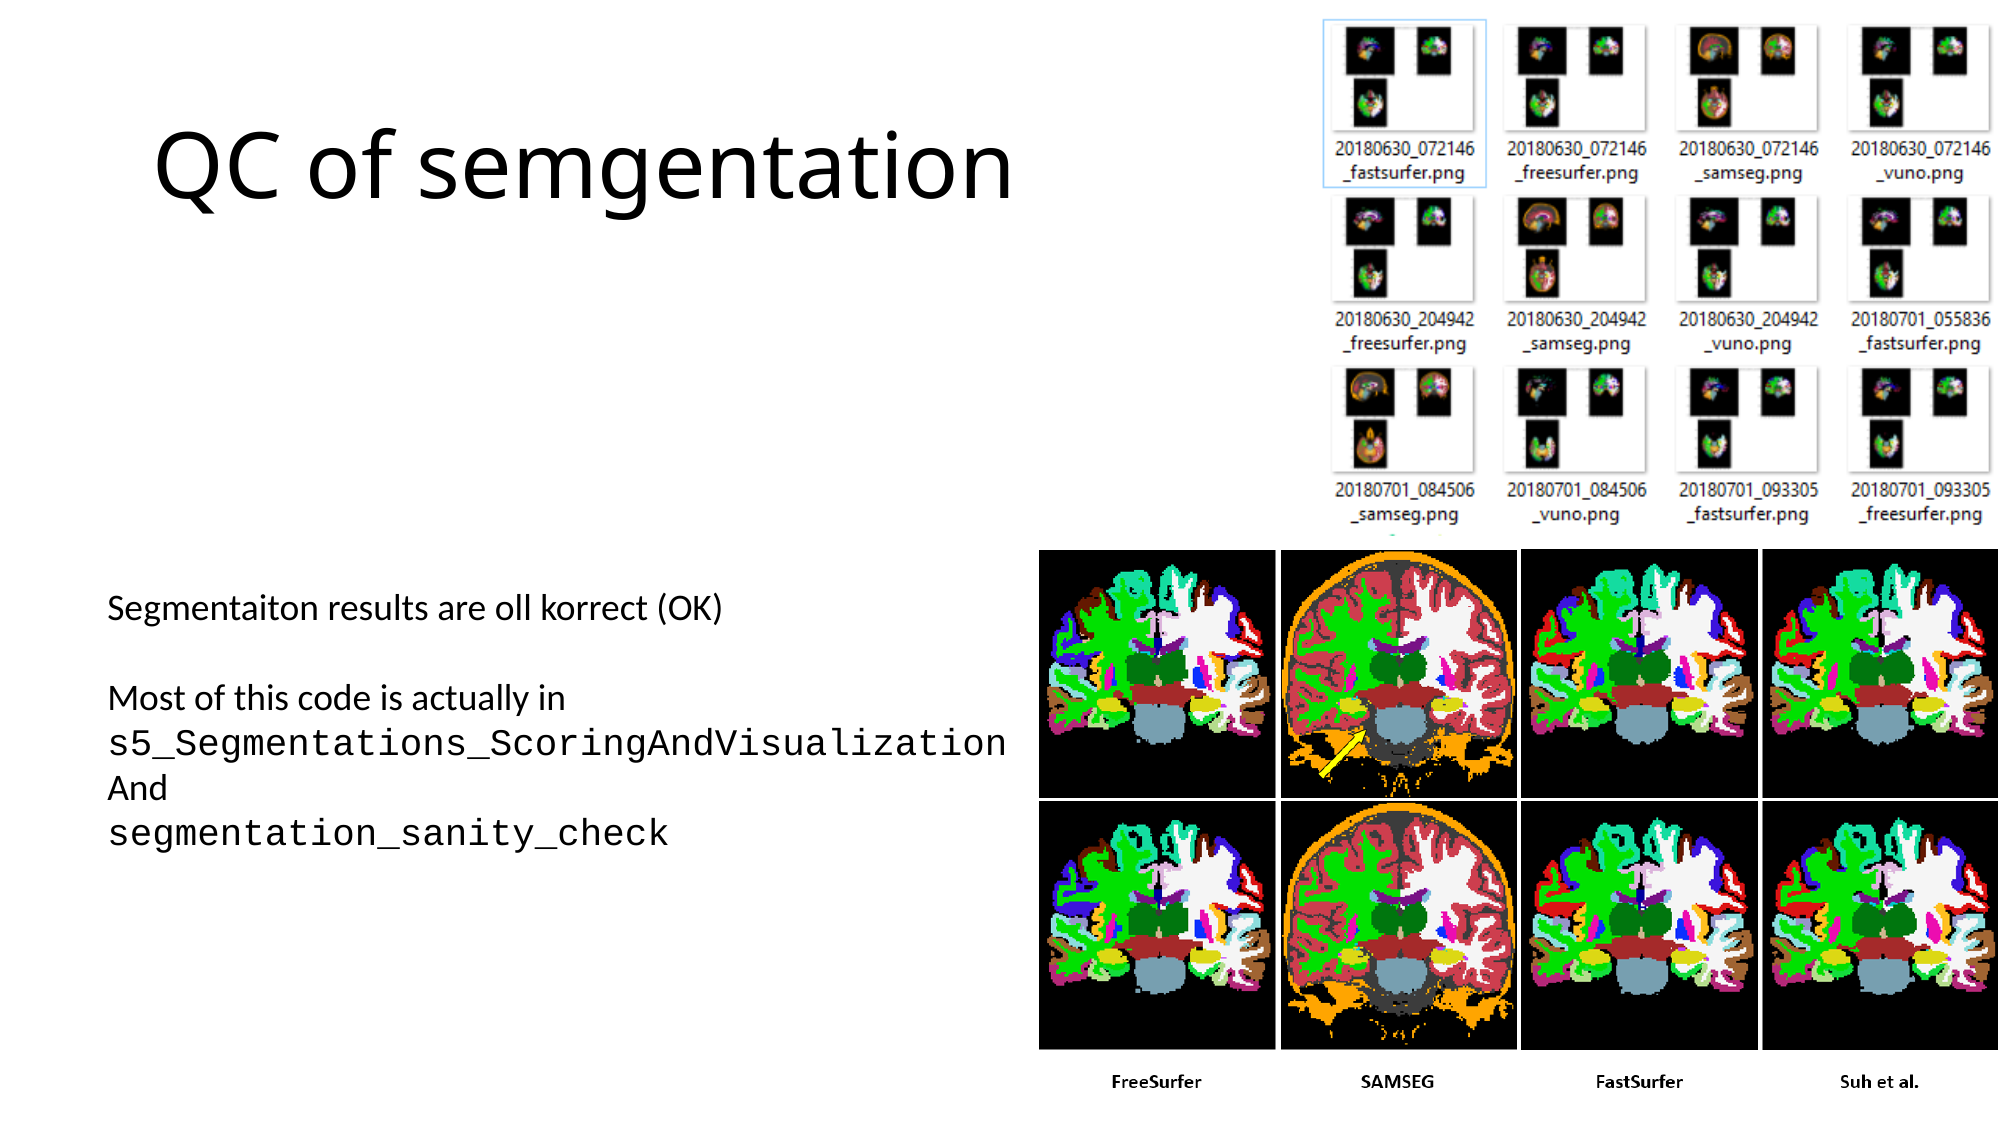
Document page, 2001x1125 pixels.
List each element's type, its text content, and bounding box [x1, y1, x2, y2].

title QC of semgentation [137, 59, 1312, 278]
picture [1038, 545, 2000, 1099]
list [1312, 0, 2000, 536]
text_box Segmentaiton results are oll korrect (OK) Most of this code is actually in s5_Segmentations_ScoringAndVisualization And segmentation_sanity_check [92, 575, 1038, 861]
